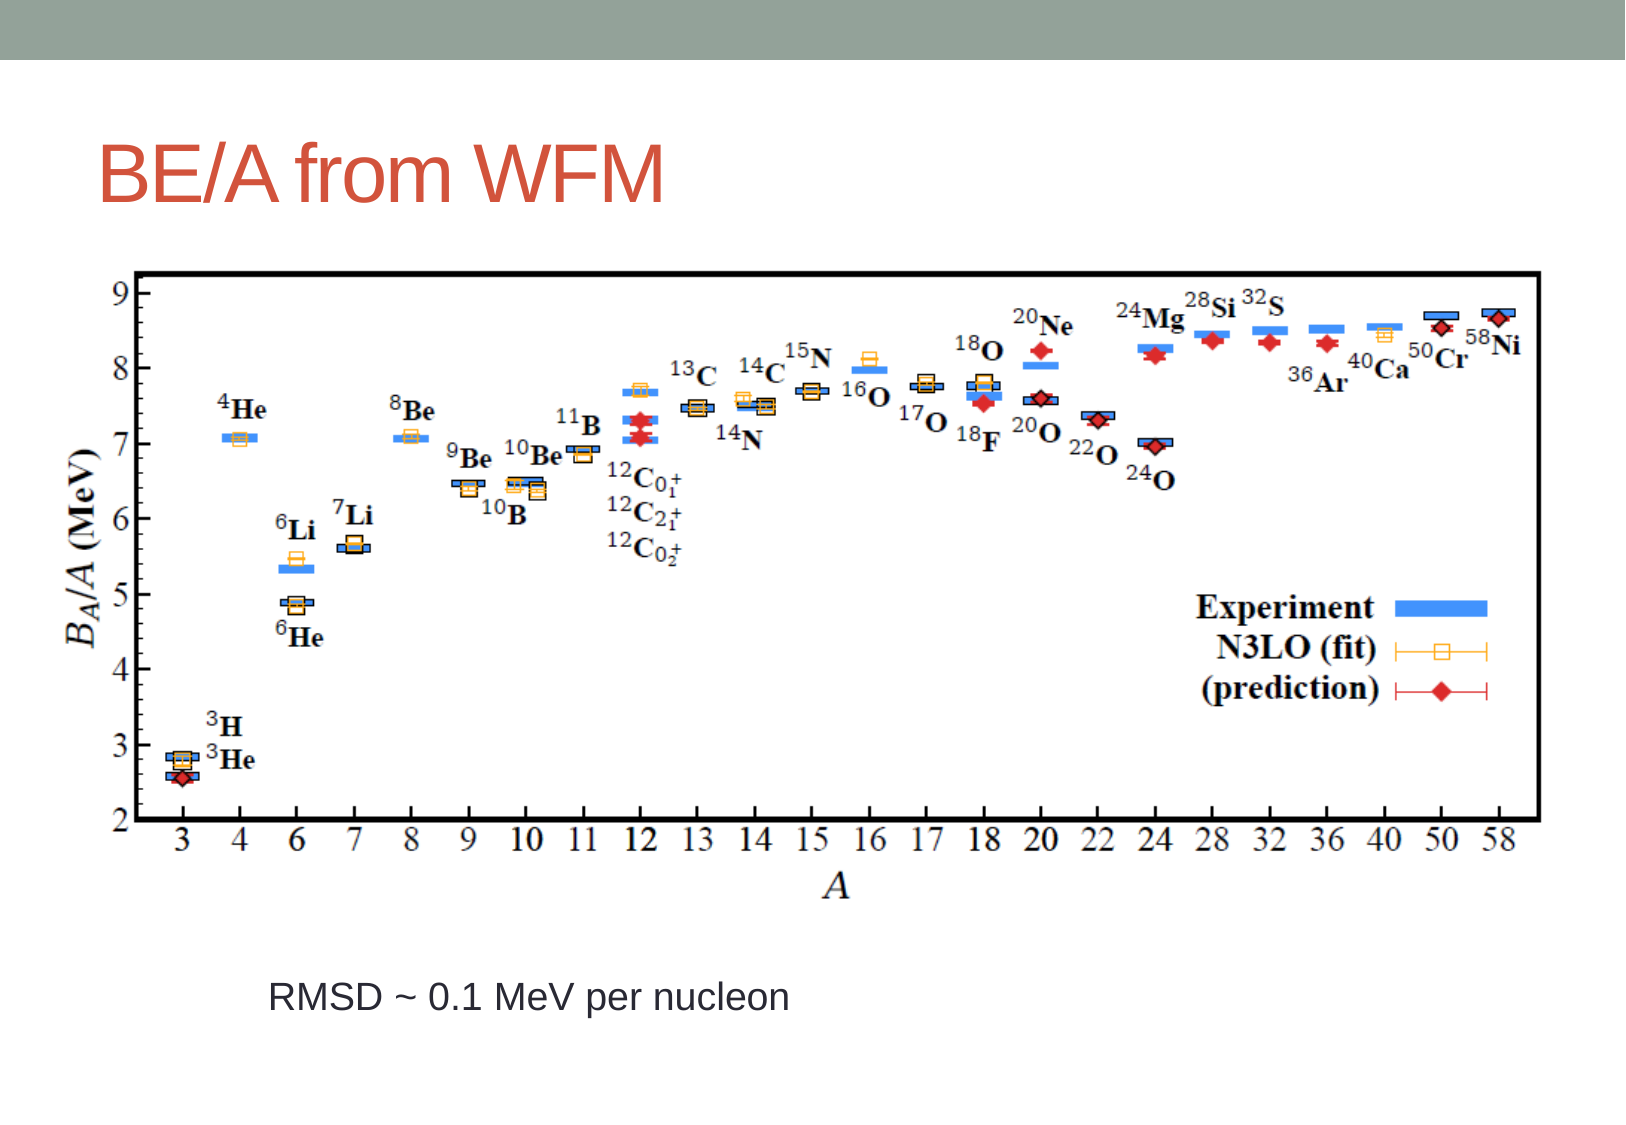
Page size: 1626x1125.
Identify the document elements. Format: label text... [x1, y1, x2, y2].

title BE/A from WFM [81, 87, 1544, 234]
text_box RMSD ~ 0.1 MeV per nucleon [253, 963, 876, 1026]
picture [45, 237, 1580, 940]
